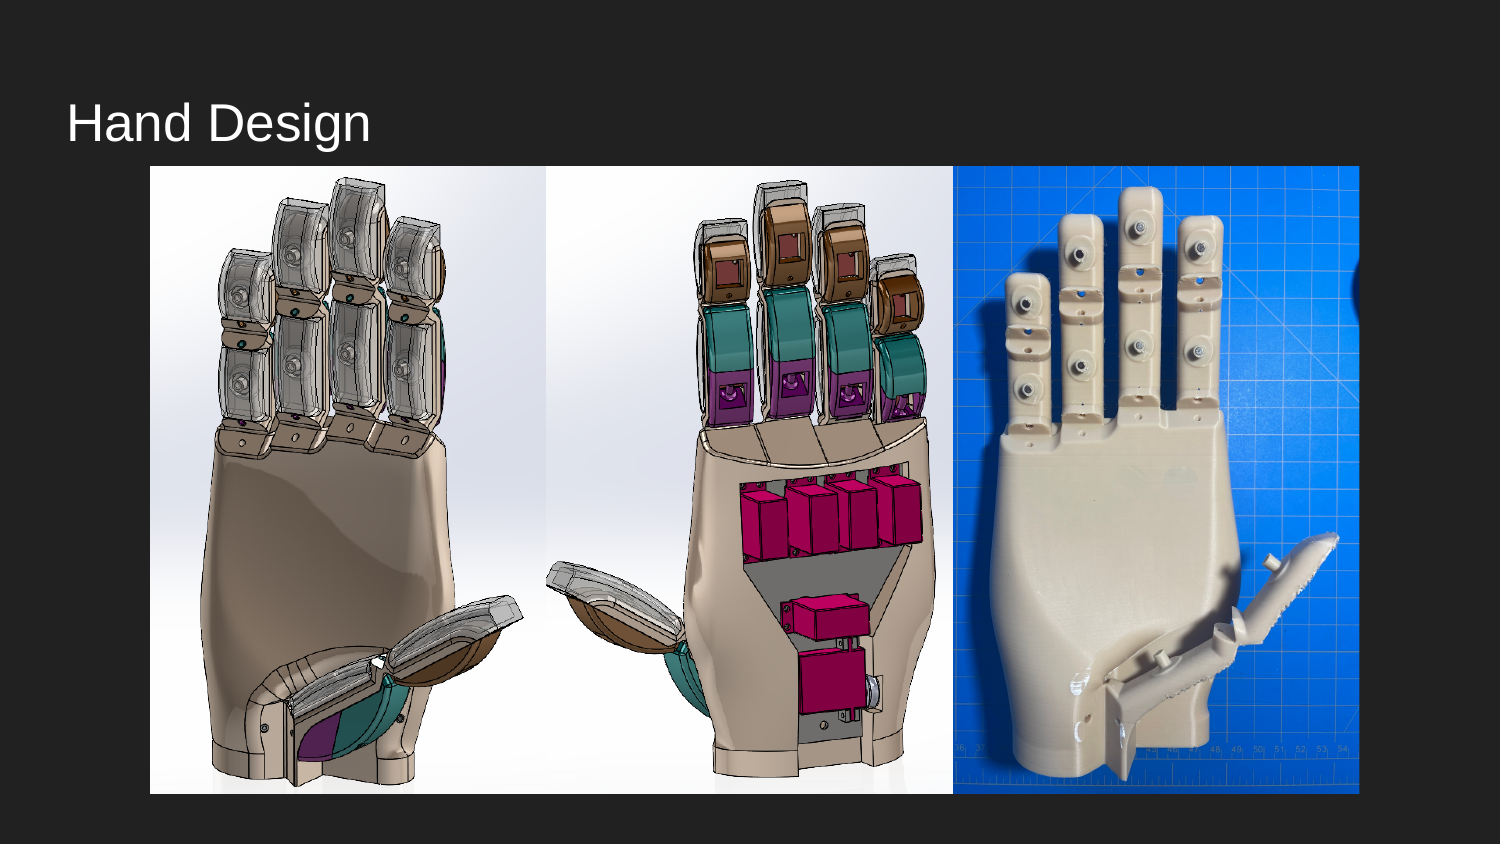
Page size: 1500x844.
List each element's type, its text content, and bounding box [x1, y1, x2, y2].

title Hand Design [51, 72, 1449, 167]
picture [149, 166, 1360, 794]
